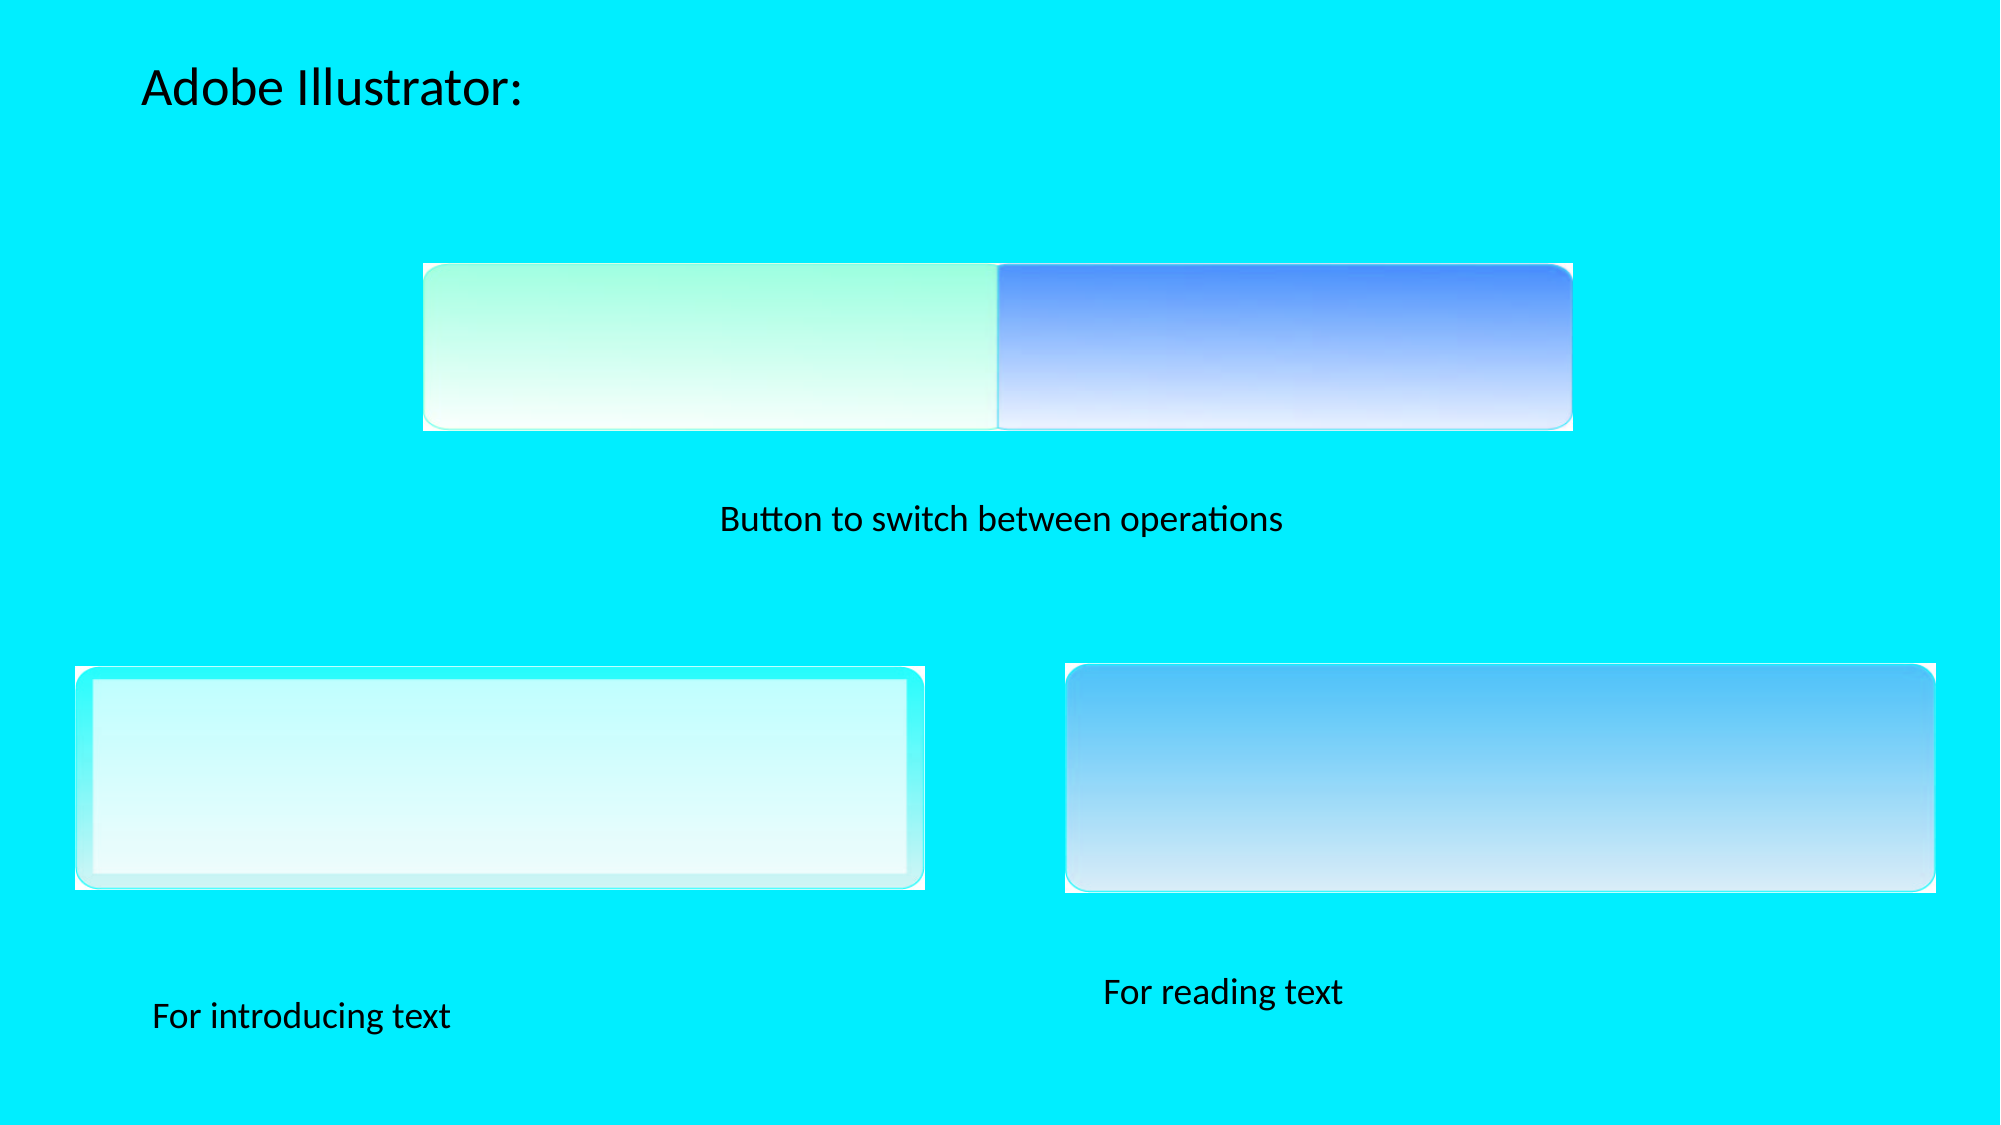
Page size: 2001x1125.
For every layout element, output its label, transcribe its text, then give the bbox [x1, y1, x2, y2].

text_box Button to switch between operations [705, 486, 1370, 547]
picture [75, 666, 925, 890]
text_box Adobe Illustrator: [126, 50, 1852, 125]
text_box For reading text [1088, 959, 1683, 1020]
picture [423, 263, 1573, 431]
text_box For introducing text [137, 983, 467, 1044]
picture [1064, 663, 1936, 894]
